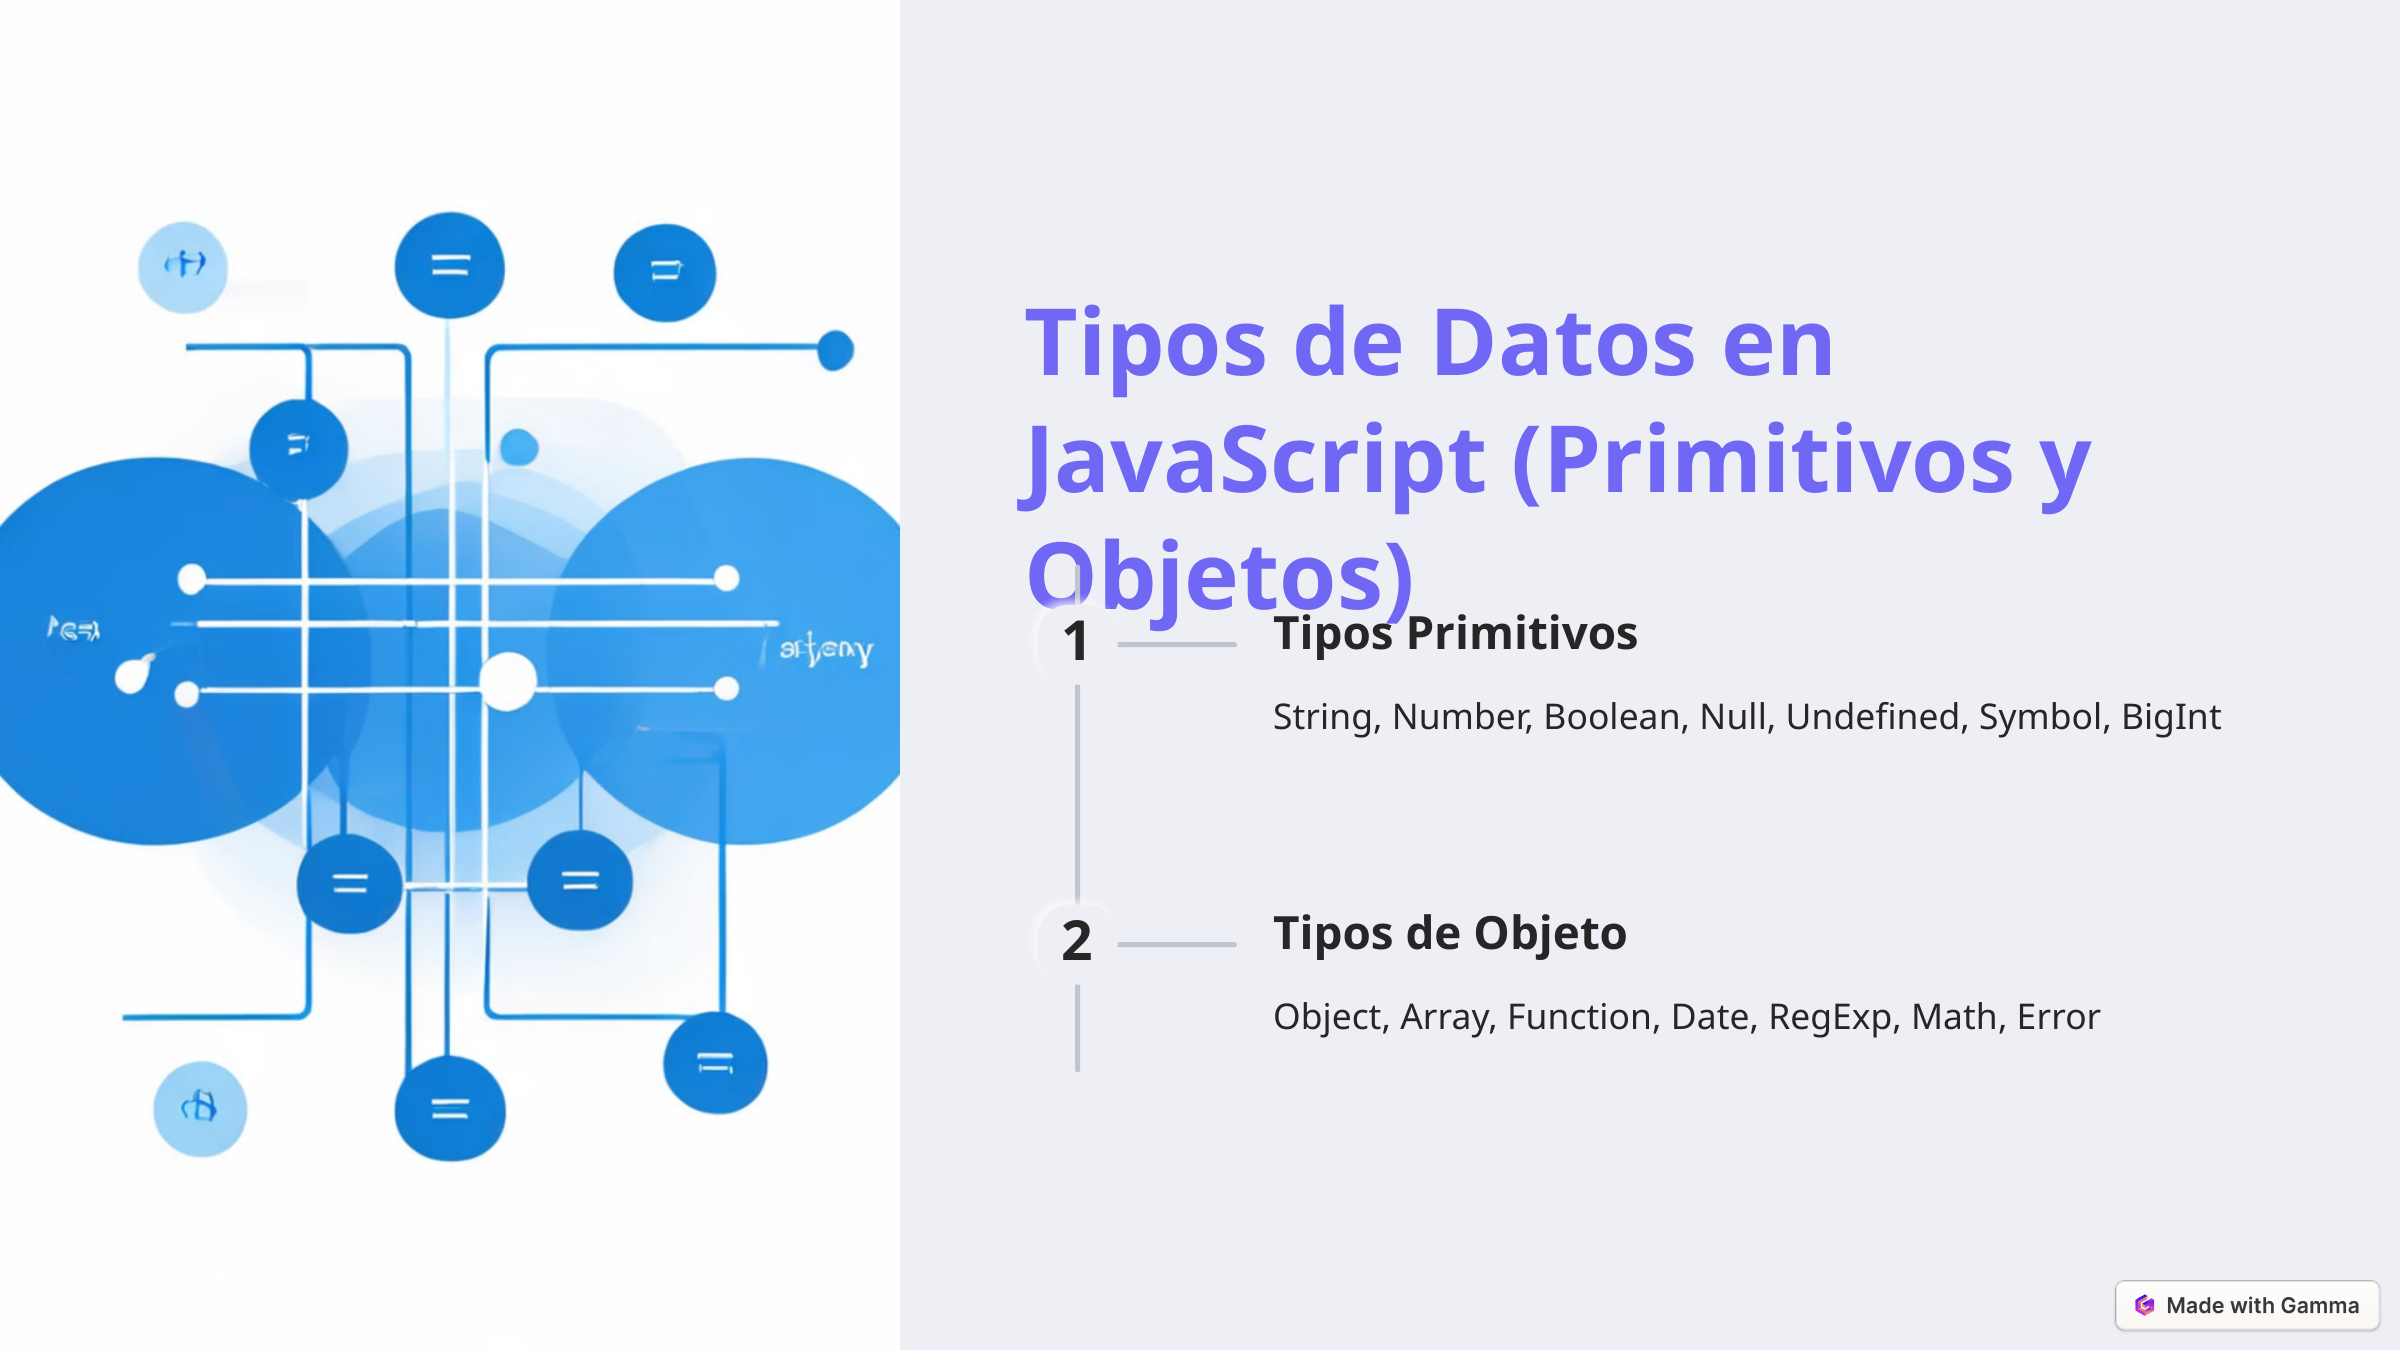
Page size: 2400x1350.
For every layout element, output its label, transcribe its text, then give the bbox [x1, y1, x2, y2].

text_box Tipos de Datos en JavaScript (Primitivos y Objetos) [1024, 277, 2276, 512]
text_box [1120, 642, 1237, 648]
text_box String, Number, Boolean, Null, Undefined, Symbol, BigInt [1273, 679, 2276, 794]
text_box Tipos de Objeto [1273, 900, 1741, 959]
text_box Object, Array, Function, Date, RegExp, Math, Error [1273, 980, 2276, 1037]
text_box [1075, 987, 1081, 1073]
text_box [1037, 604, 1118, 685]
text_box 1 [1067, 616, 1088, 673]
text_box 2 [1061, 916, 1094, 973]
text_box [1037, 904, 1118, 985]
picture [0, 0, 900, 1350]
picture [2106, 1271, 2389, 1339]
text_box [1075, 564, 1081, 594]
text_box Tipos Primitivos [1273, 600, 1741, 659]
text_box [1120, 942, 1237, 948]
text_box [1075, 687, 1081, 894]
